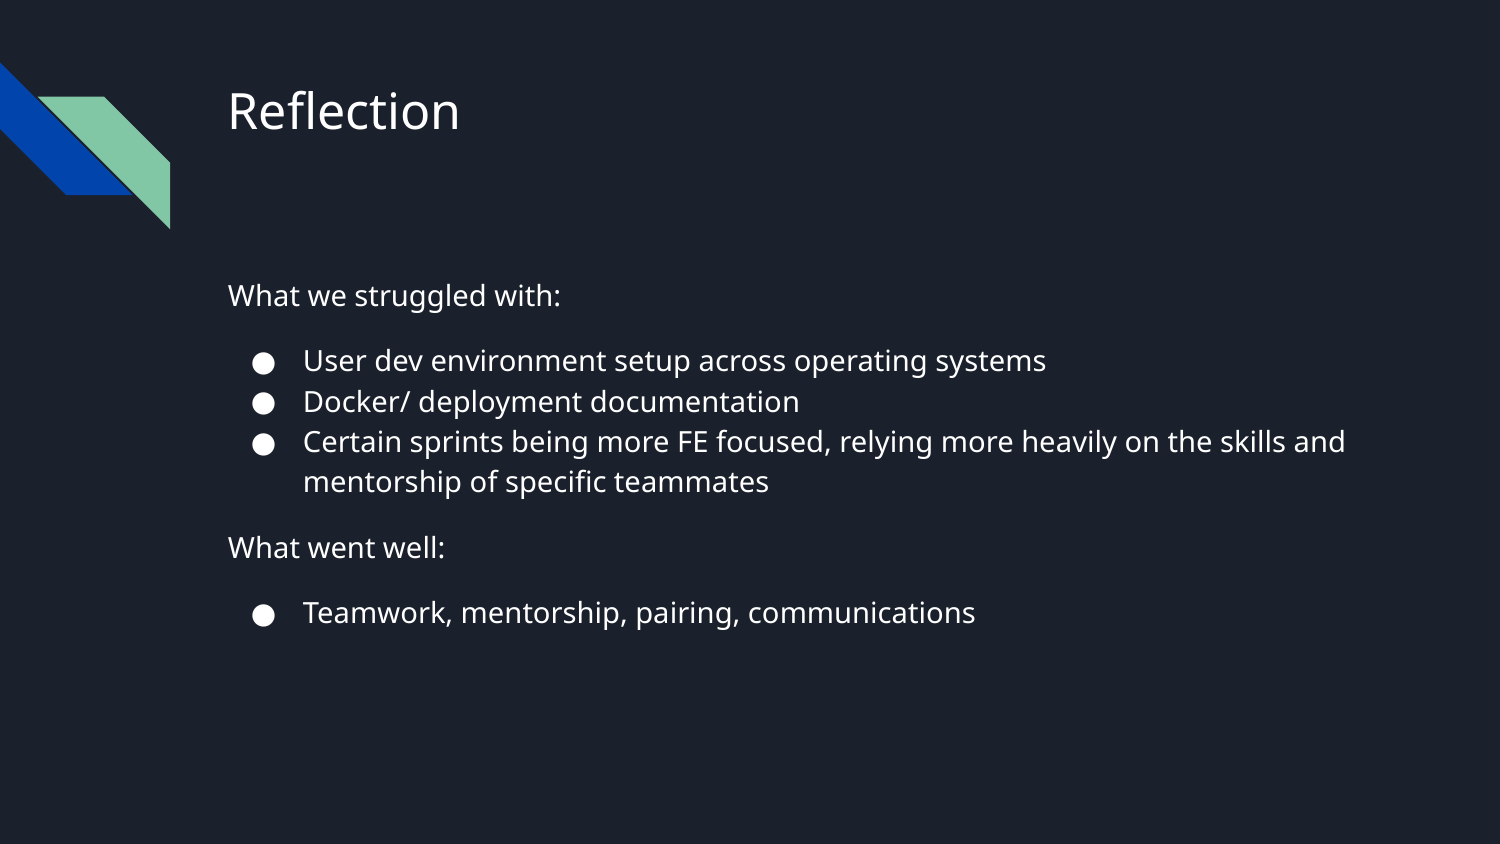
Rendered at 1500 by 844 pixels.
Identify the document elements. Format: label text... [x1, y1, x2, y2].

list What we struggled with: User dev environment setup across operating systems Docker/ deployment documentation Certain sprints being more FE focused, relying more heavily on the skills and mentorship of specific teammates What went well: Teamwork, mentorship, pairing, communications [212, 257, 1368, 735]
title Reflection [212, 64, 1368, 215]
